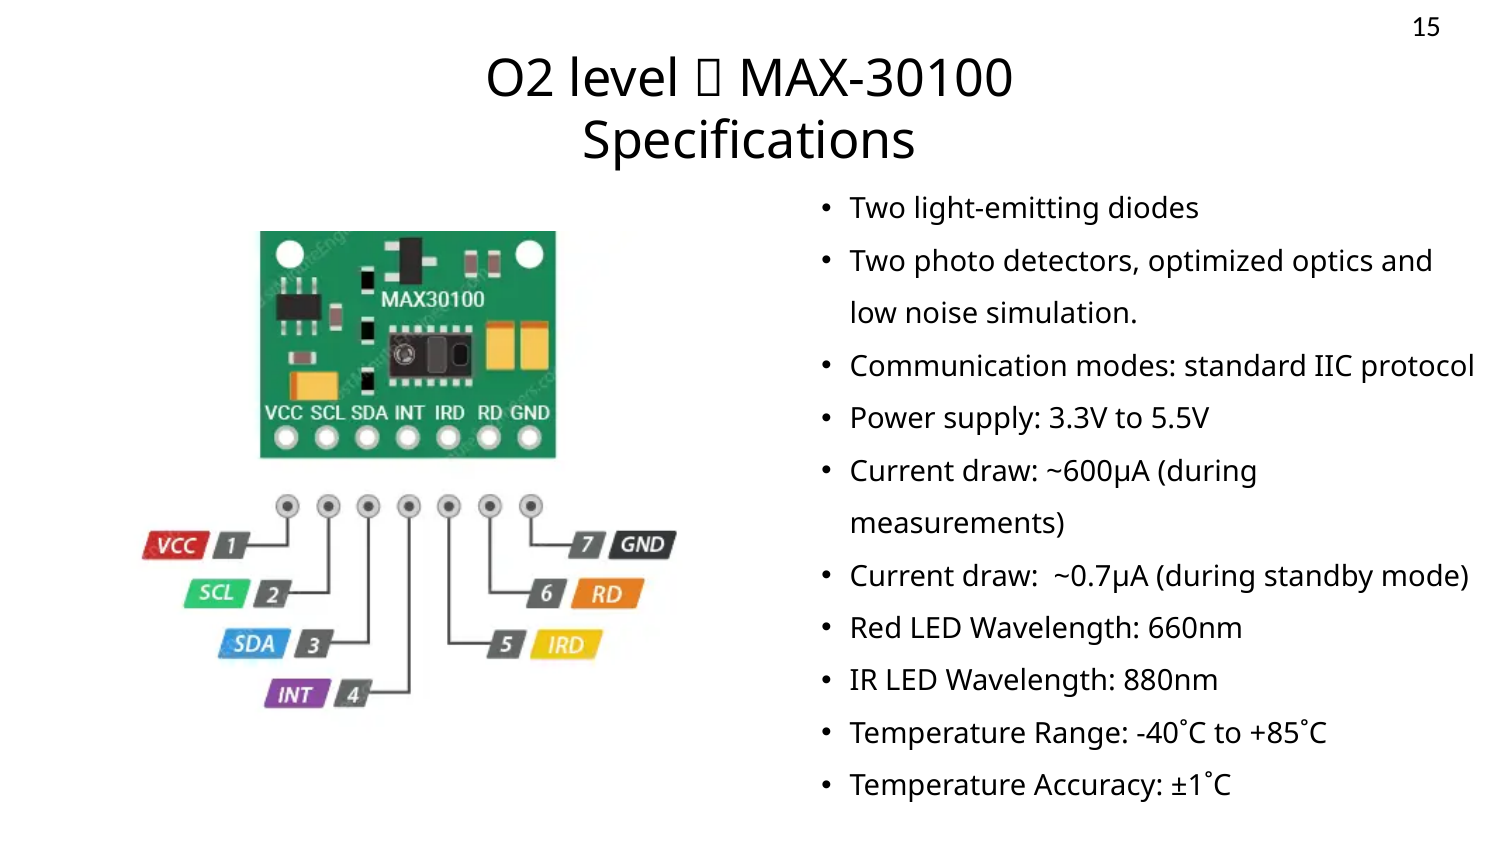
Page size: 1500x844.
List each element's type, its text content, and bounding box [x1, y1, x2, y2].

picture [69, 231, 750, 742]
text_box O2 level  MAX-30100 Specifications [116, 67, 1384, 146]
text_box Two light-emitting diodes Two photo detectors, optimized optics and low noise simulation. Communication modes: standard IIC protocol Power supply: 3.3V to 5.5V Current draw: ~600μA (during measurements) Current draw: ~0.7μA (during standby mode) Red LED Wavelength: 660nm IR LED Wavelength: 880nm Temperature Range: -40˚C to +85˚C Temperature Accuracy: ±1˚C [806, 231, 1494, 742]
